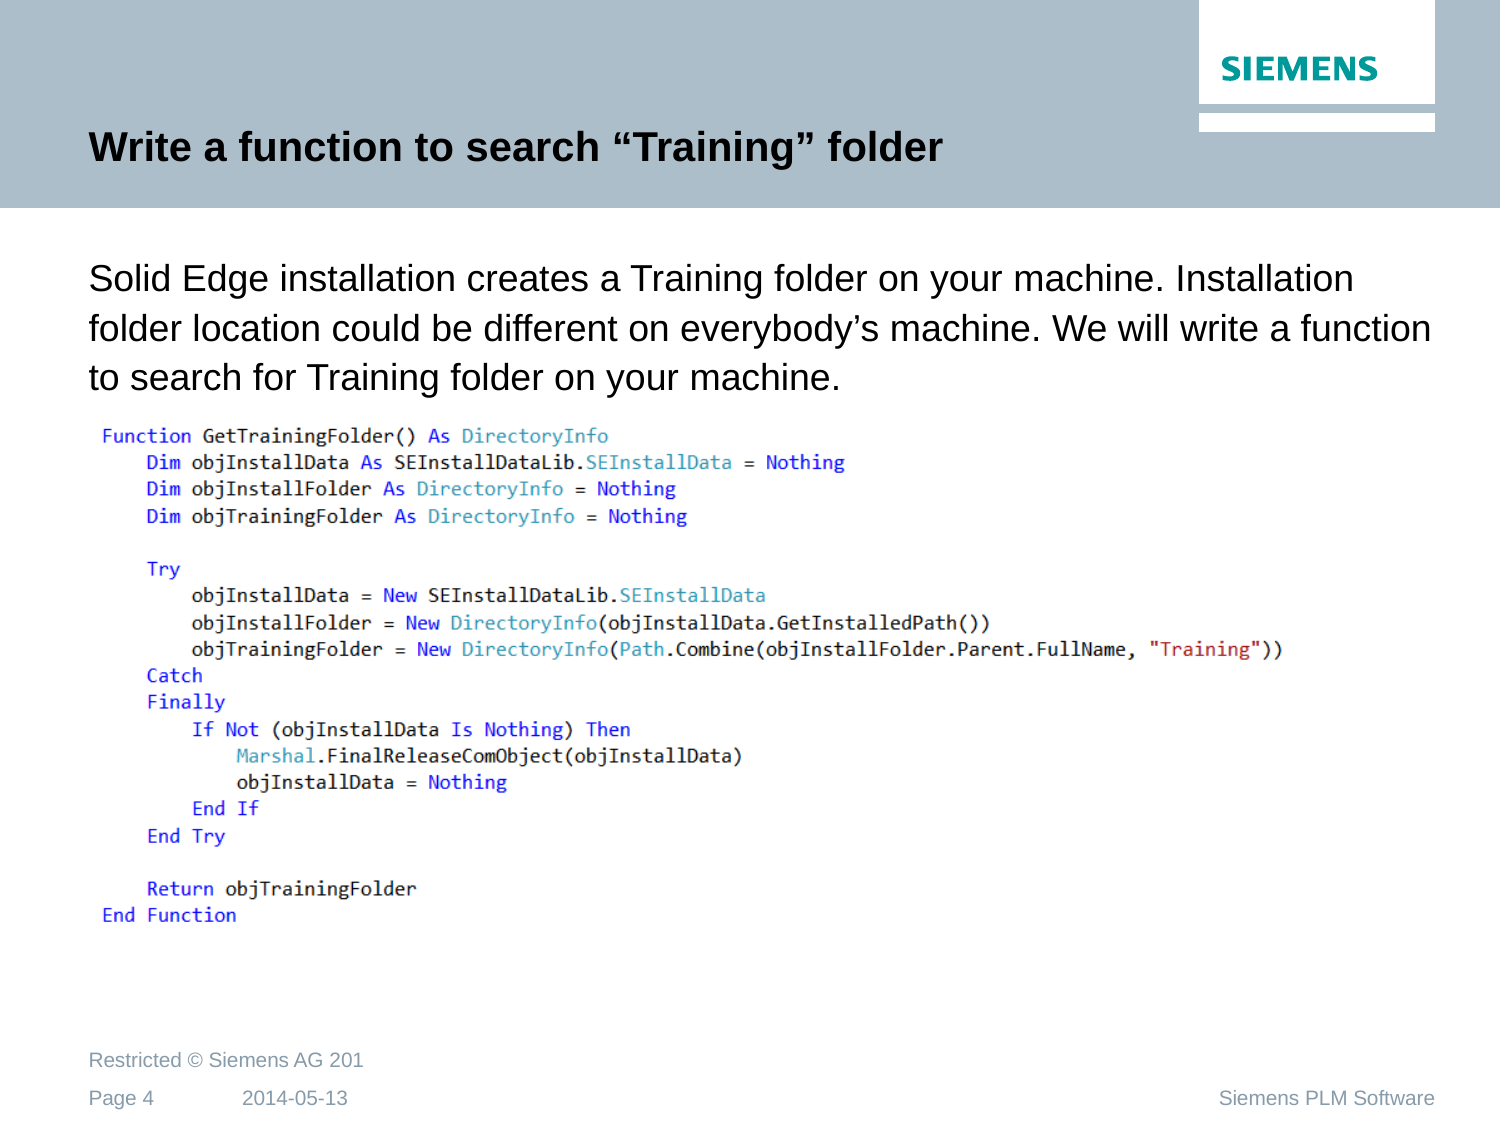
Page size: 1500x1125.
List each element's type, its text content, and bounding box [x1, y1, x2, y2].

list Solid Edge installation creates a Training folder on your machine. Installation folder location could be different on everybody’s machine. We will write a function to search for Training folder on your machine. [88, 204, 1436, 973]
picture [99, 424, 1289, 937]
title Write a function to search “Training” folder [0, 0, 1500, 209]
